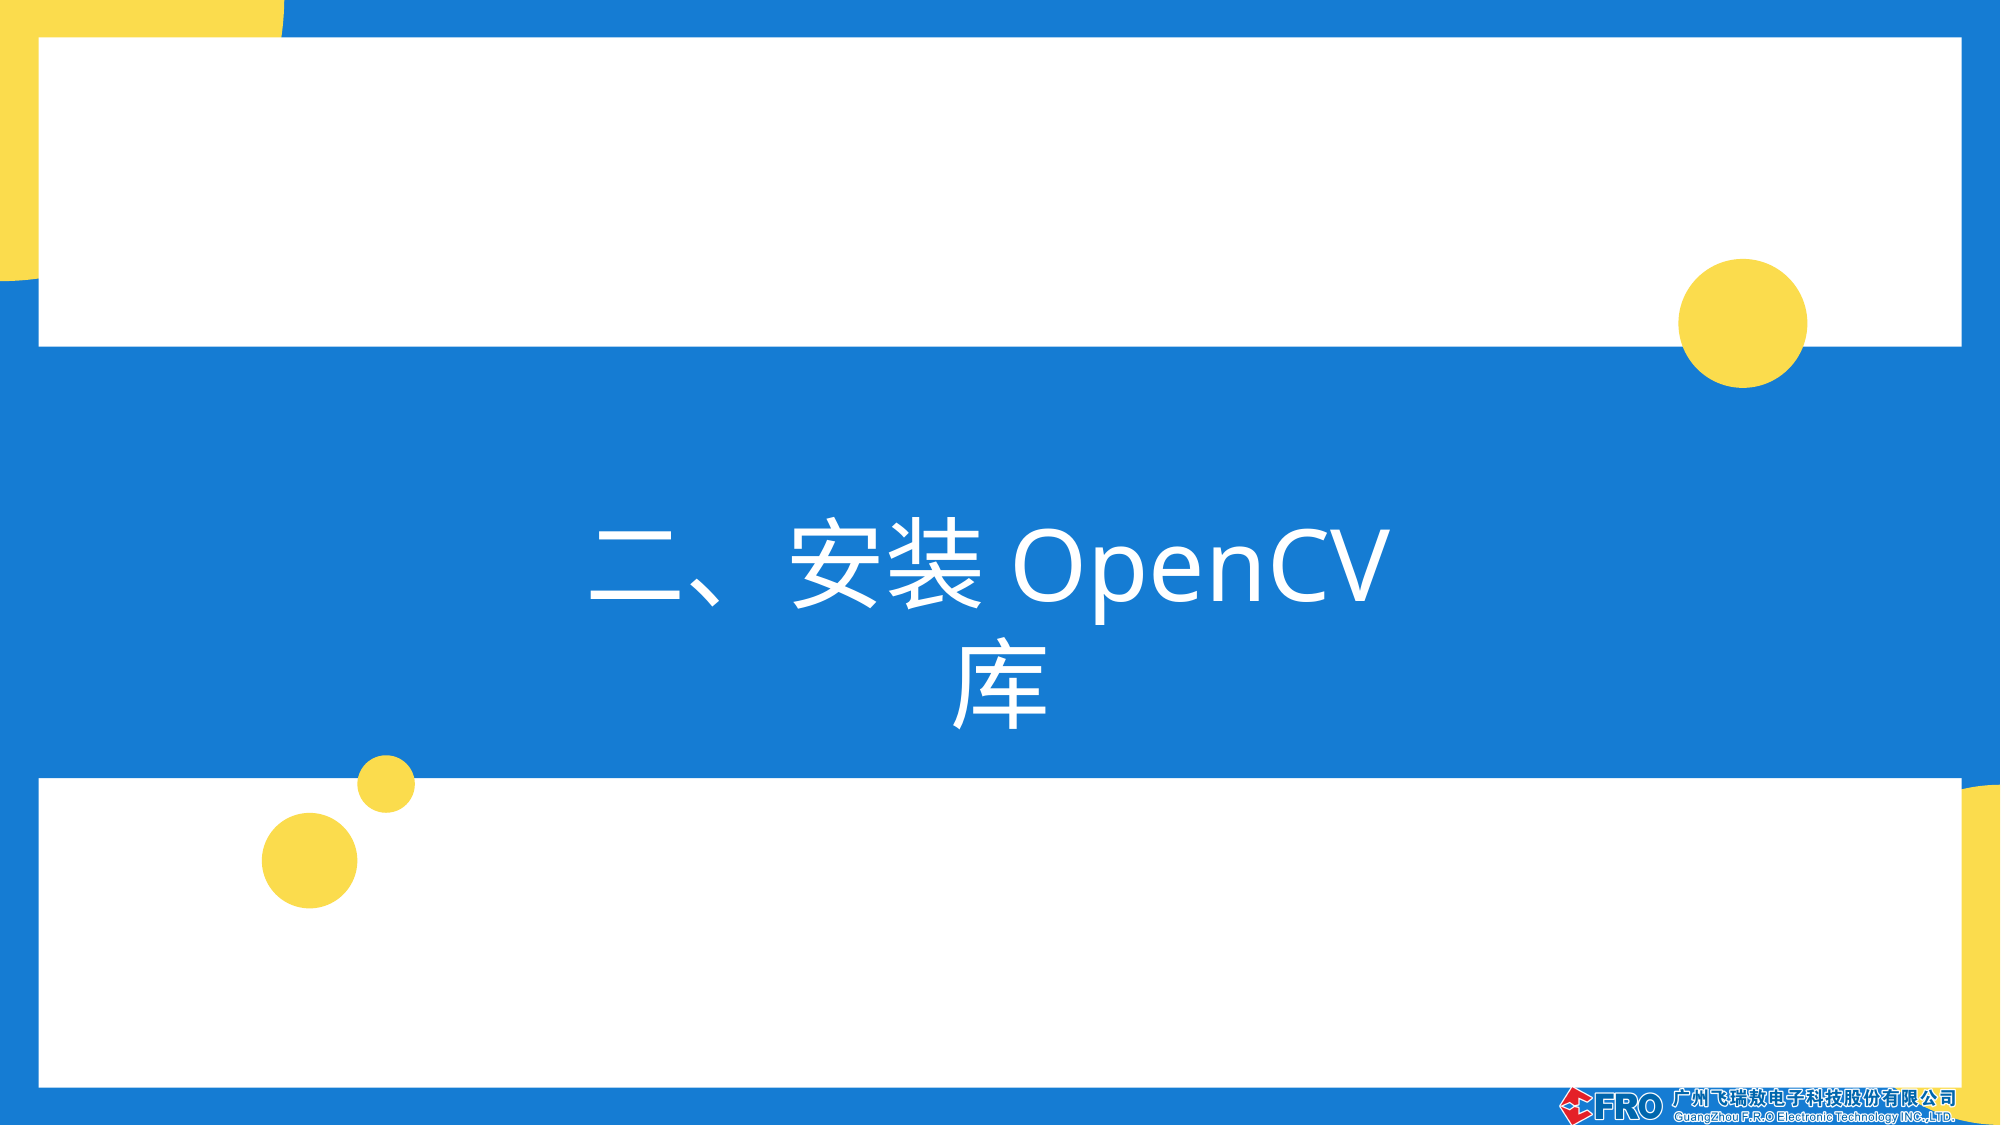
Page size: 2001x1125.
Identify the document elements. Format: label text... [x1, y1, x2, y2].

text_box 二、安装OpenCV库 [531, 494, 1469, 749]
picture [1559, 1087, 1956, 1125]
